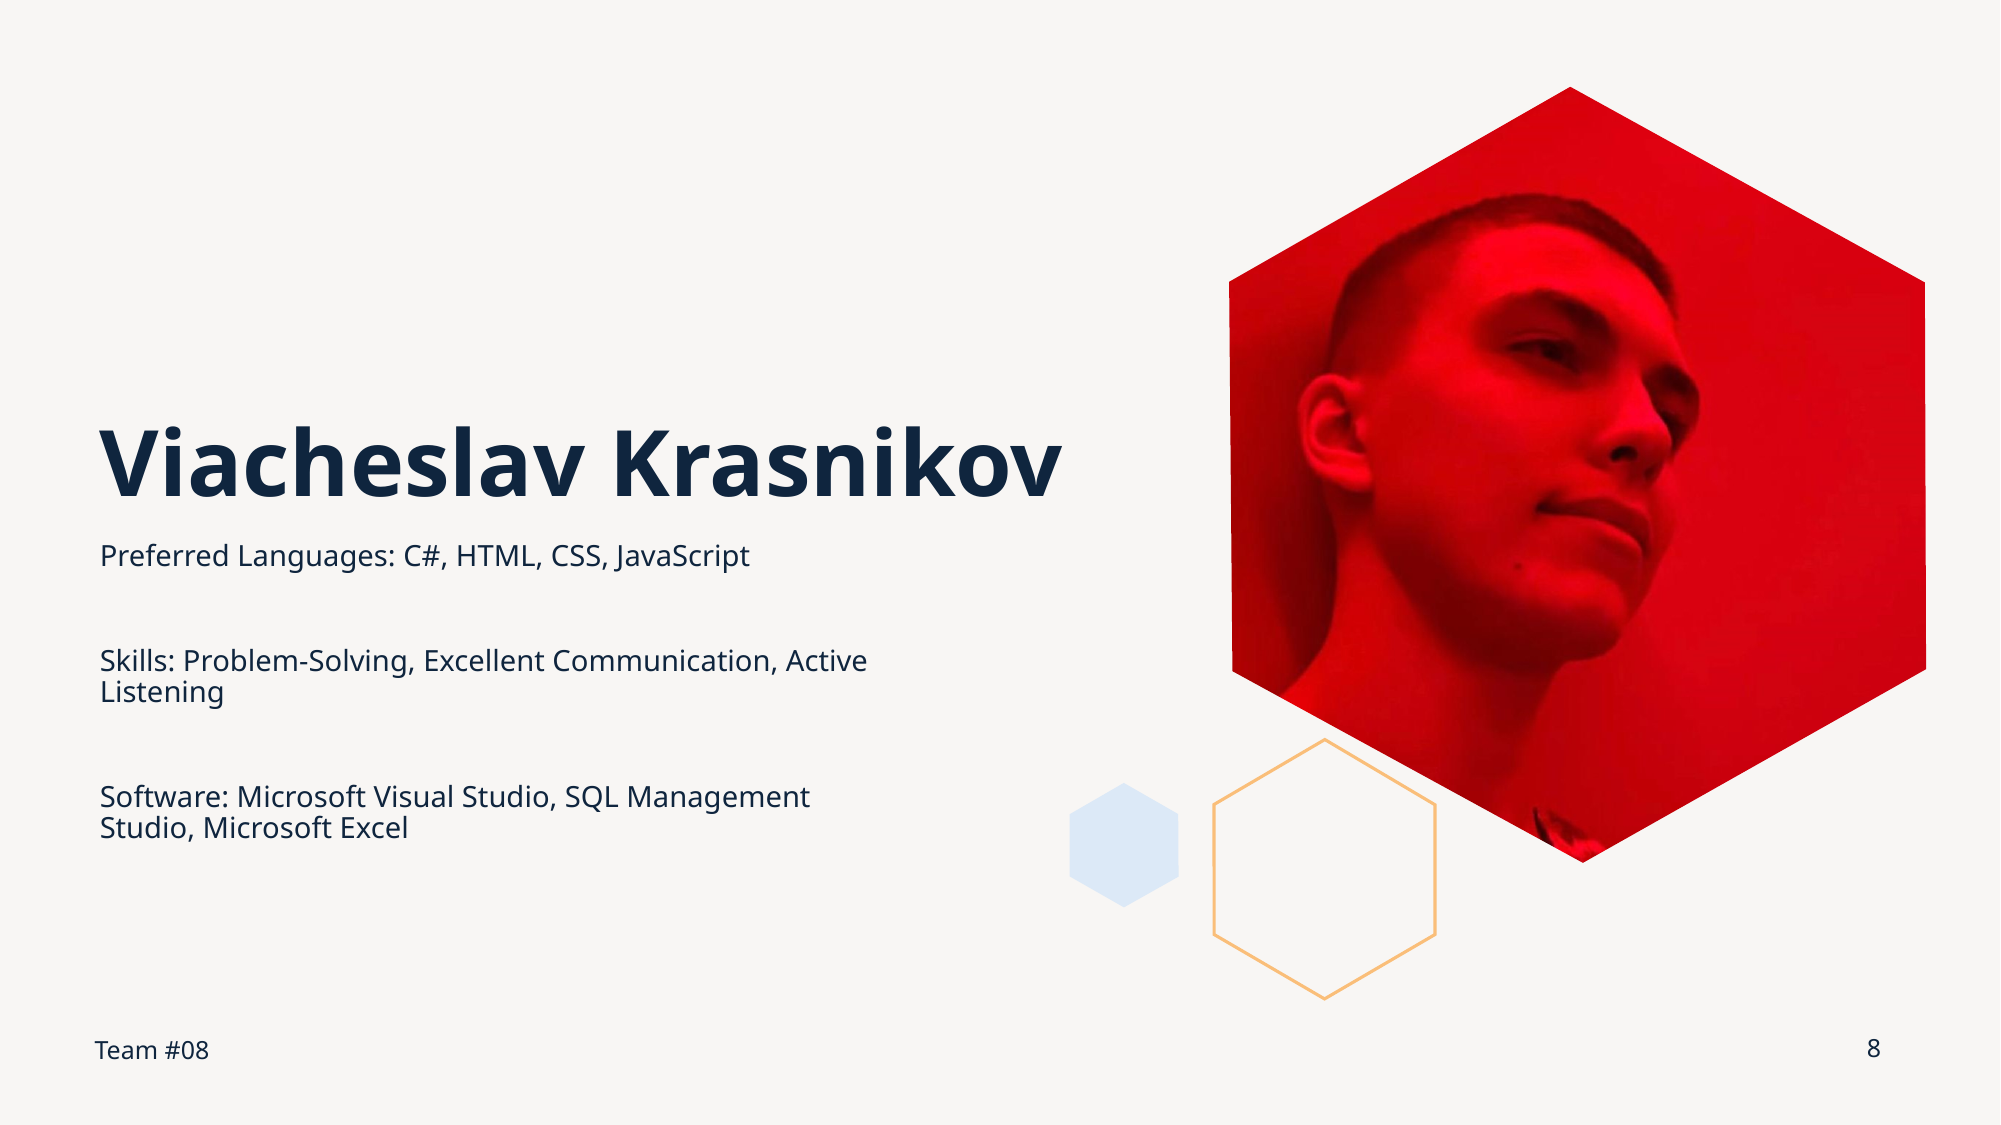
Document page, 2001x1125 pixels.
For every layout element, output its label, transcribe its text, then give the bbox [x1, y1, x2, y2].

title Viacheslav Krasnikov [84, 409, 1229, 628]
picture [1229, 86, 1927, 863]
footer Team #08 [79, 1020, 755, 1080]
slide_number 8 [1836, 1020, 1912, 1080]
list Preferred Languages: C#, HTML, CSS, JavaScript Skills: Problem-Solving, Excellent Communication, Active Listening Software: Microsoft Visual Studio, SQL Management Studio, Microsoft Excel [84, 628, 899, 863]
